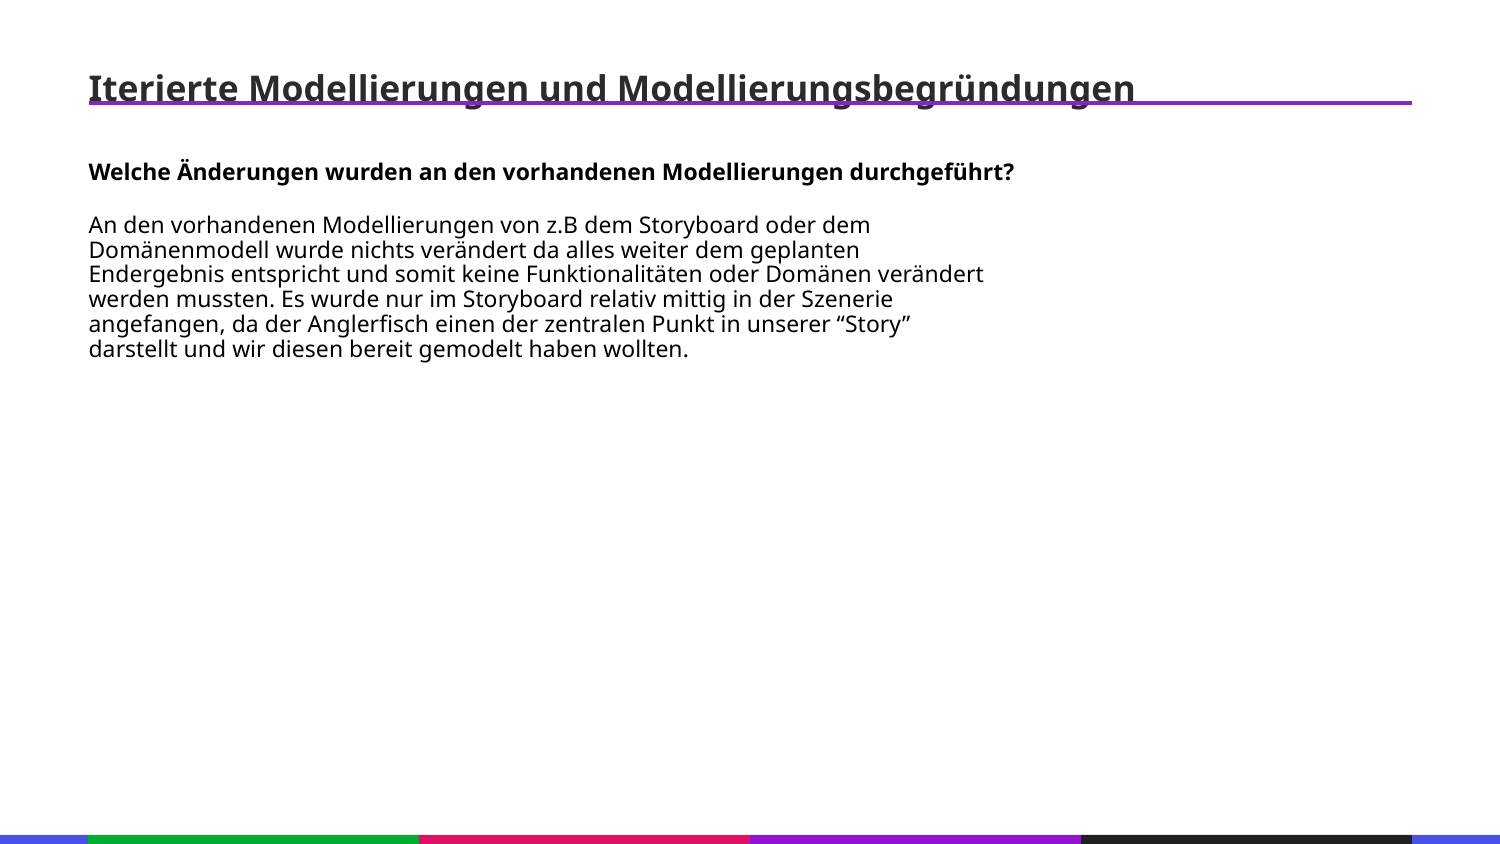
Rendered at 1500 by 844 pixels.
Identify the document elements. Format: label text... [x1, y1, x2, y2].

text_box Welche Änderungen wurden an den vorhandenen Modellierungen durchgeführt? [88, 152, 1067, 185]
text_box Iterierte Modellierungen und Modellierungsbegründungen [88, 66, 1271, 101]
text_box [0, 834, 1500, 844]
text_box An den vorhandenen Modellierungen von z.B dem Storyboard oder dem Domänenmodell wurde nichts verändert da alles weiter dem geplanten Endergebnis entspricht und somit keine Funktionalitäten oder Domänen verändert werden mussten. Es wurde nur im Storyboard relativ mittig in der Szenerie angefangen, da der Anglerfisch einen der zentralen Punkt in unserer “Story” darstellt und wir diesen bereit gemodelt haben wollten. [88, 213, 991, 362]
